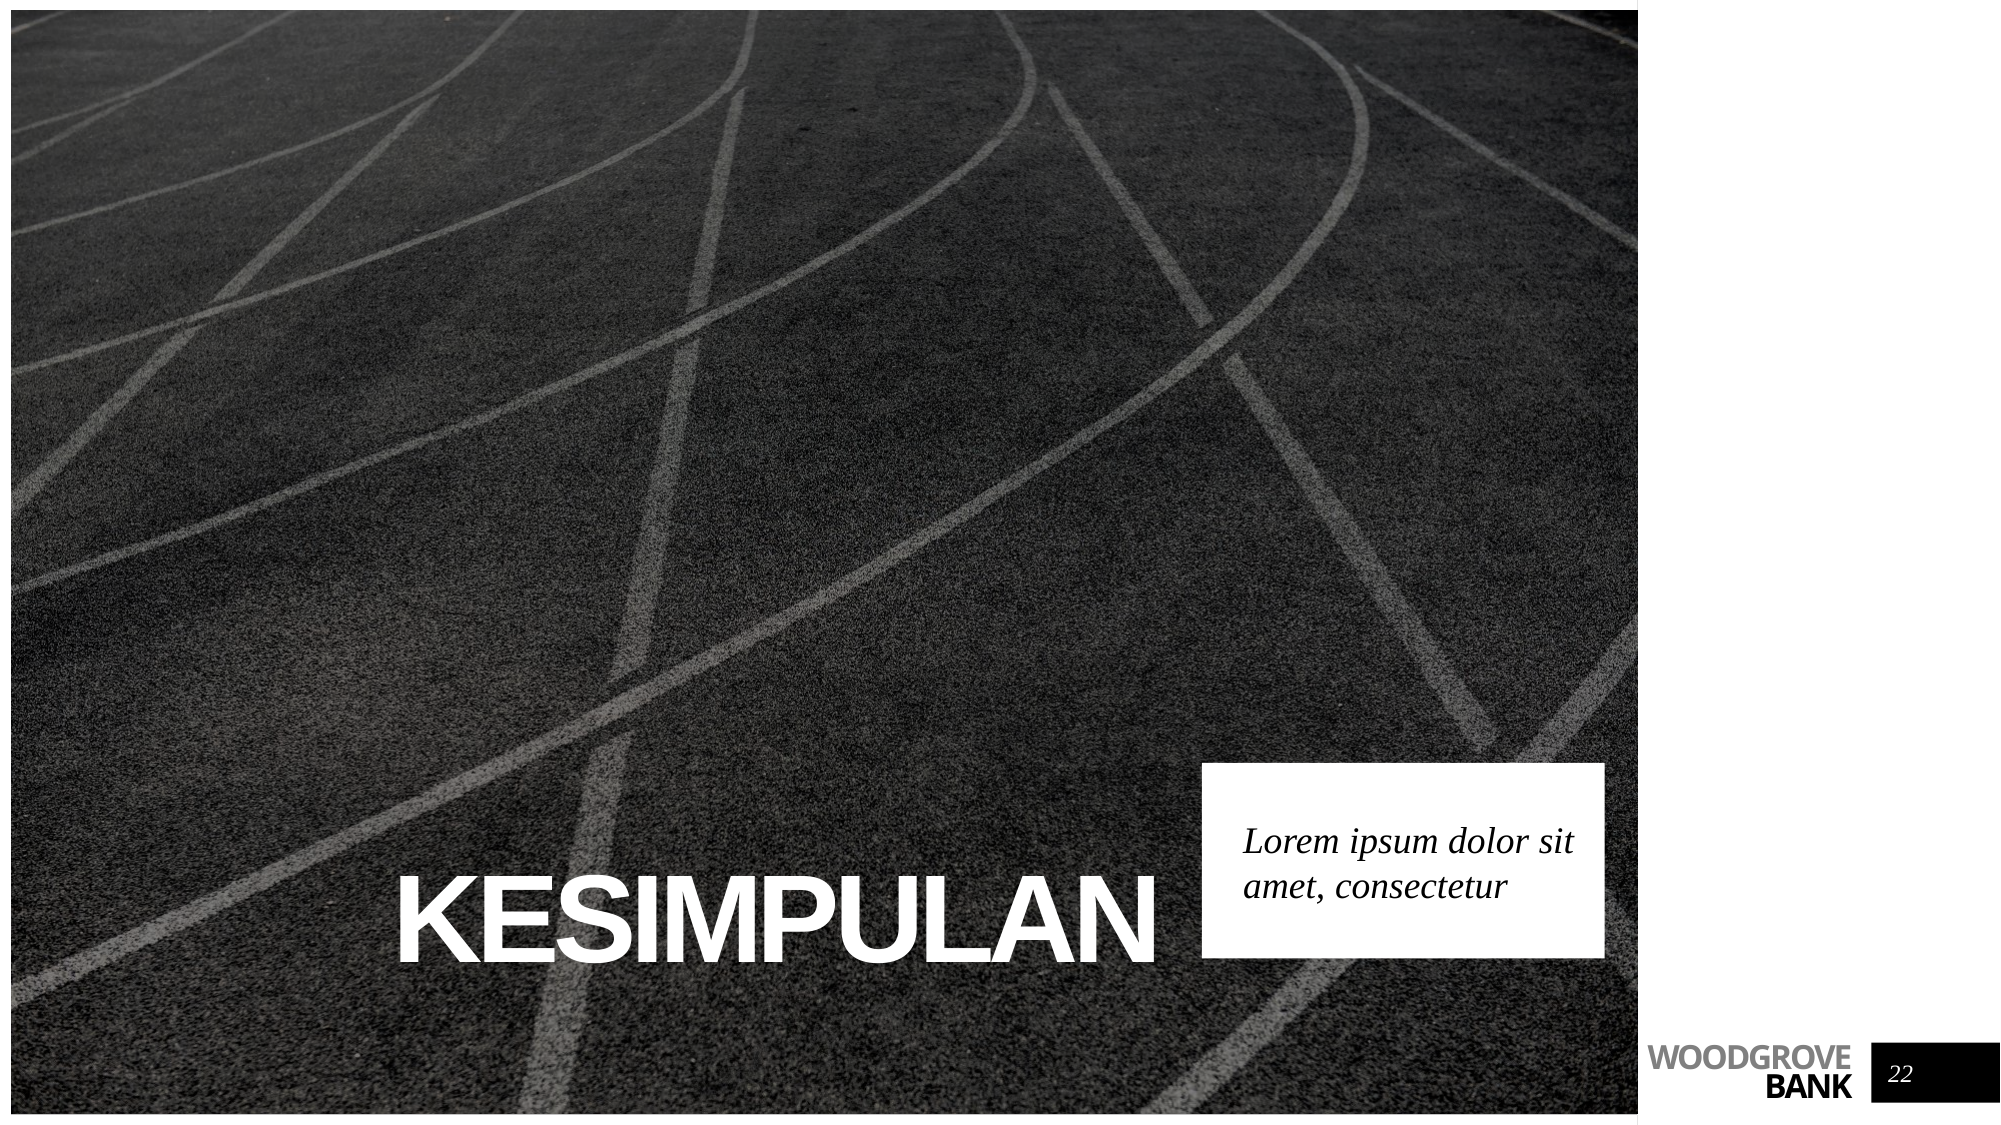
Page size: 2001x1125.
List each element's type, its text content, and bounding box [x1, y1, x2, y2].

slide_number 22 [1877, 1050, 1924, 1096]
picture [11, 10, 1638, 1114]
